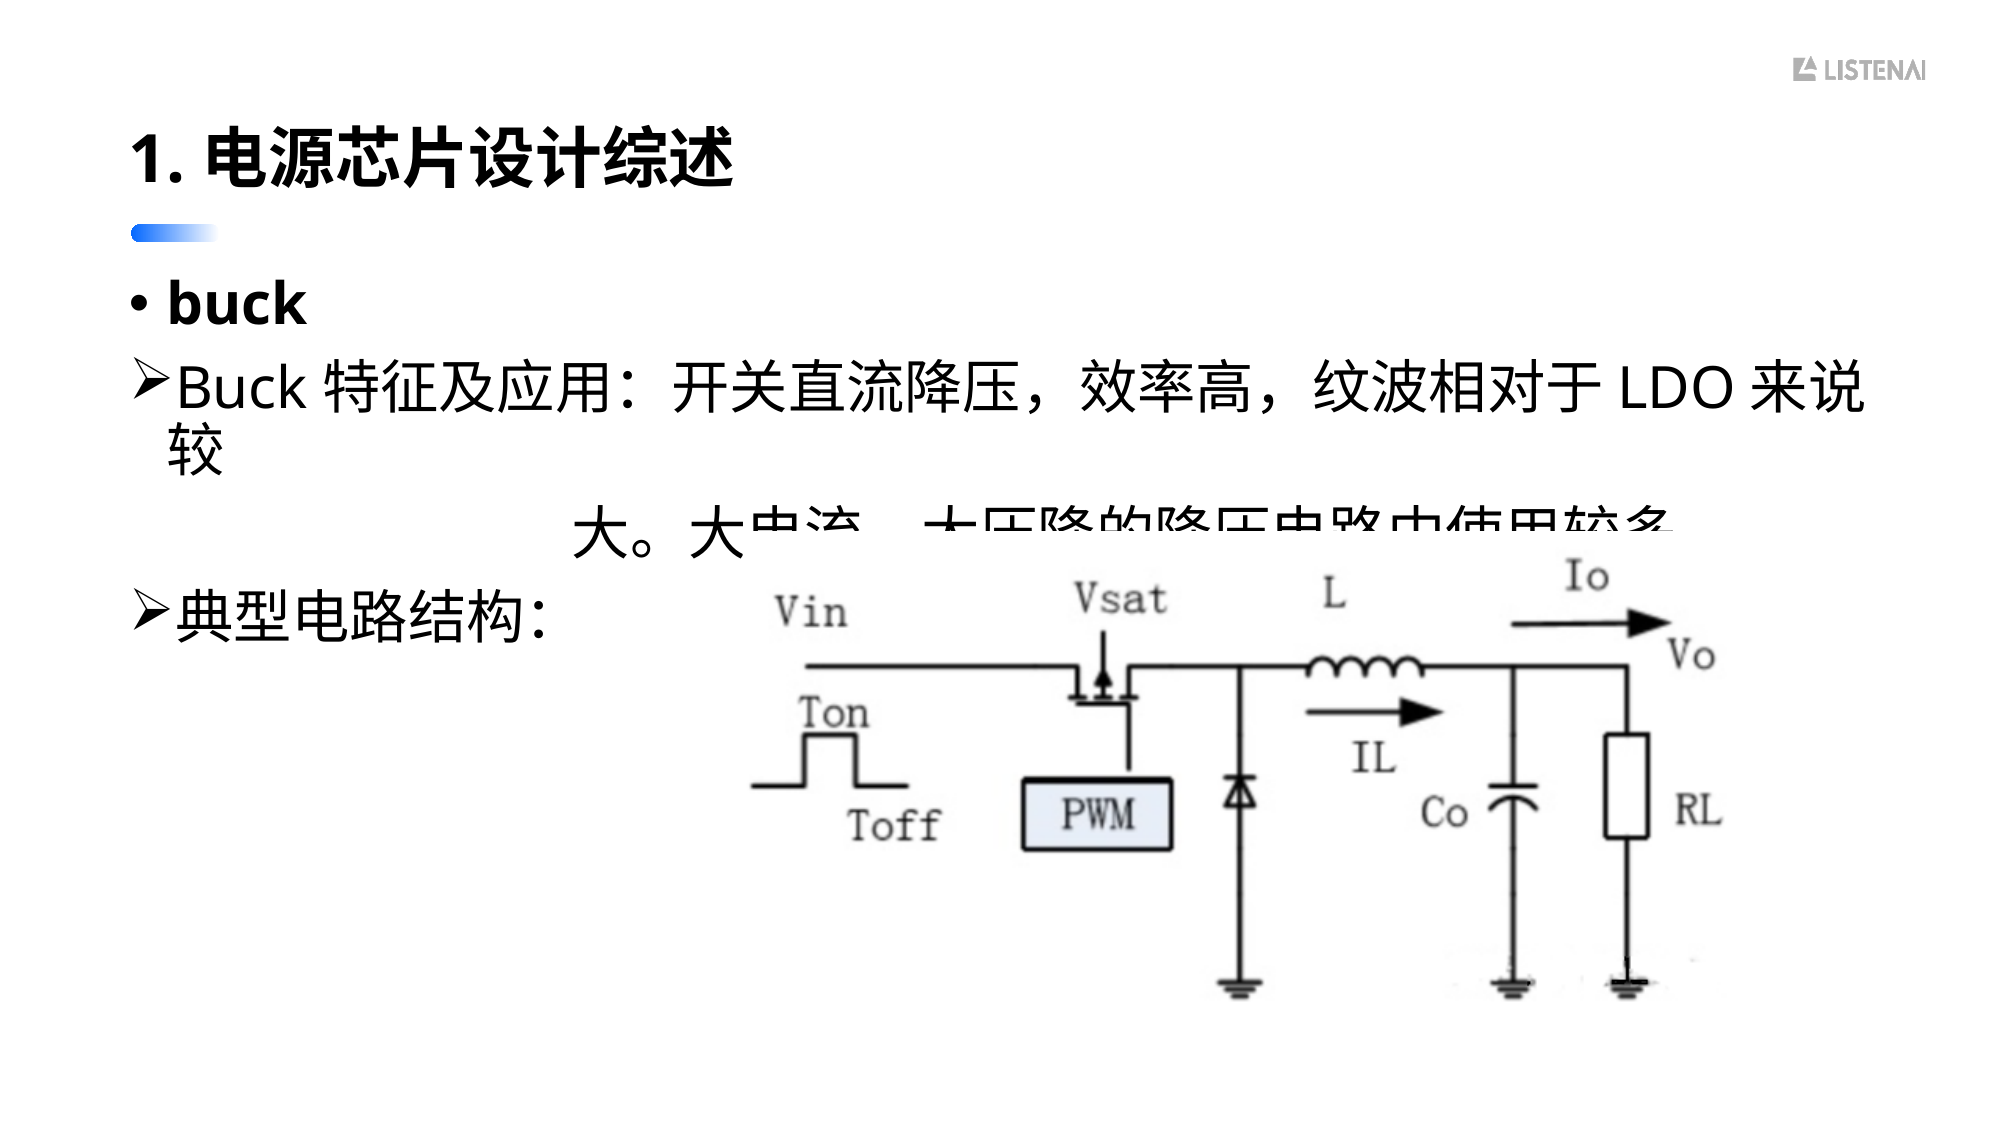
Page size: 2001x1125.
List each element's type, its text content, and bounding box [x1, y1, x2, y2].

title 1.电源芯片设计综述 [113, 118, 1886, 225]
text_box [742, 531, 1730, 1055]
text_box buck Buck特征及应用：开关直流降压，效率高，纹波相对于LDO来说较 大。大电流，大压降的降压电路中使用较多。 典型电路结构： [114, 266, 1914, 1046]
